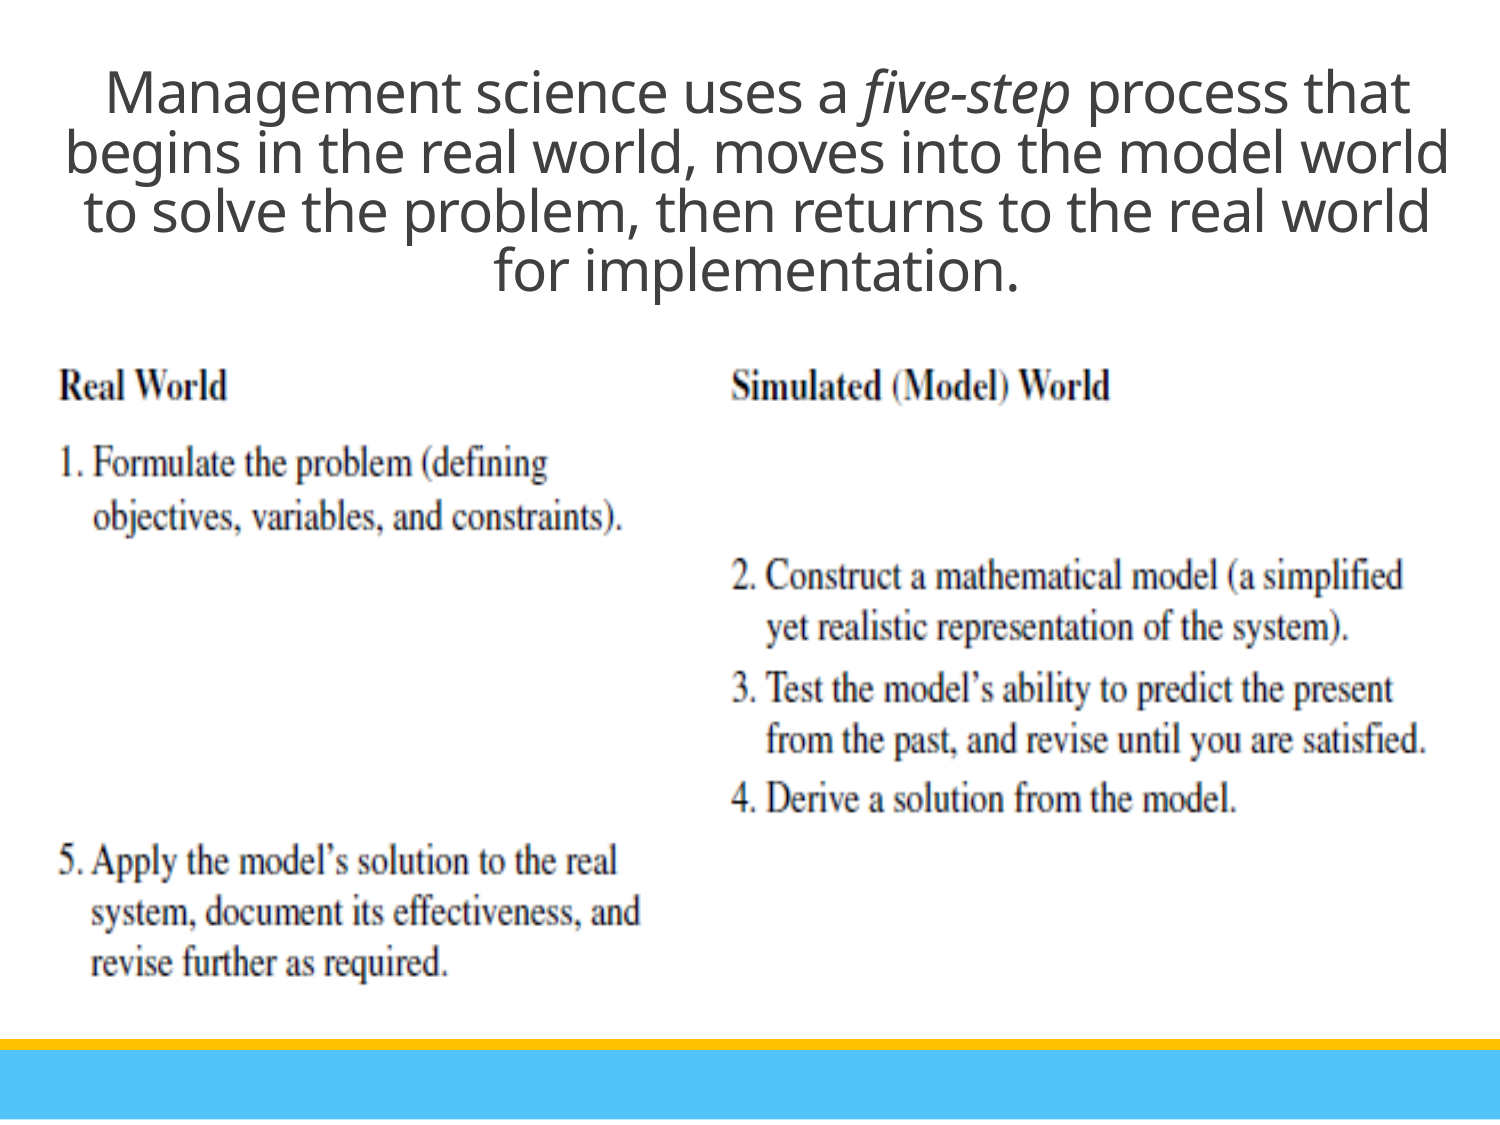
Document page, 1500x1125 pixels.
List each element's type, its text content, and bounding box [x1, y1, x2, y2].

picture [48, 343, 1432, 1002]
title Management science uses a five-step process that begins in the real world, moves into the model world to solve the problem, then returns to the real world for implementation. [48, 147, 1466, 312]
